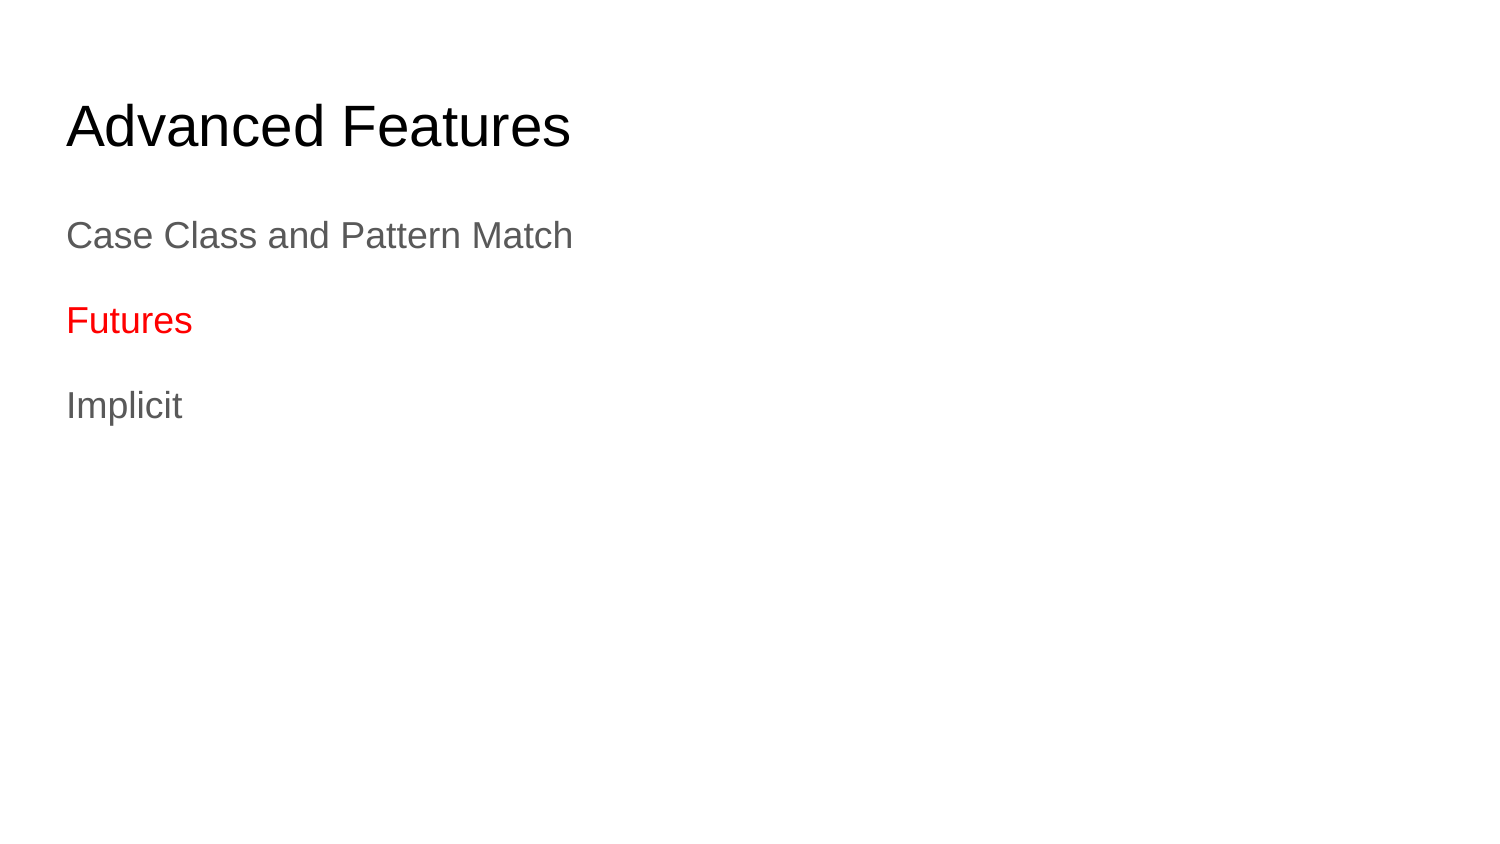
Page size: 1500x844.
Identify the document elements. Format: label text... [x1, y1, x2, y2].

title Advanced Features [51, 72, 1449, 167]
list Case Class and Pattern Match Futures Implicit [51, 189, 1449, 750]
